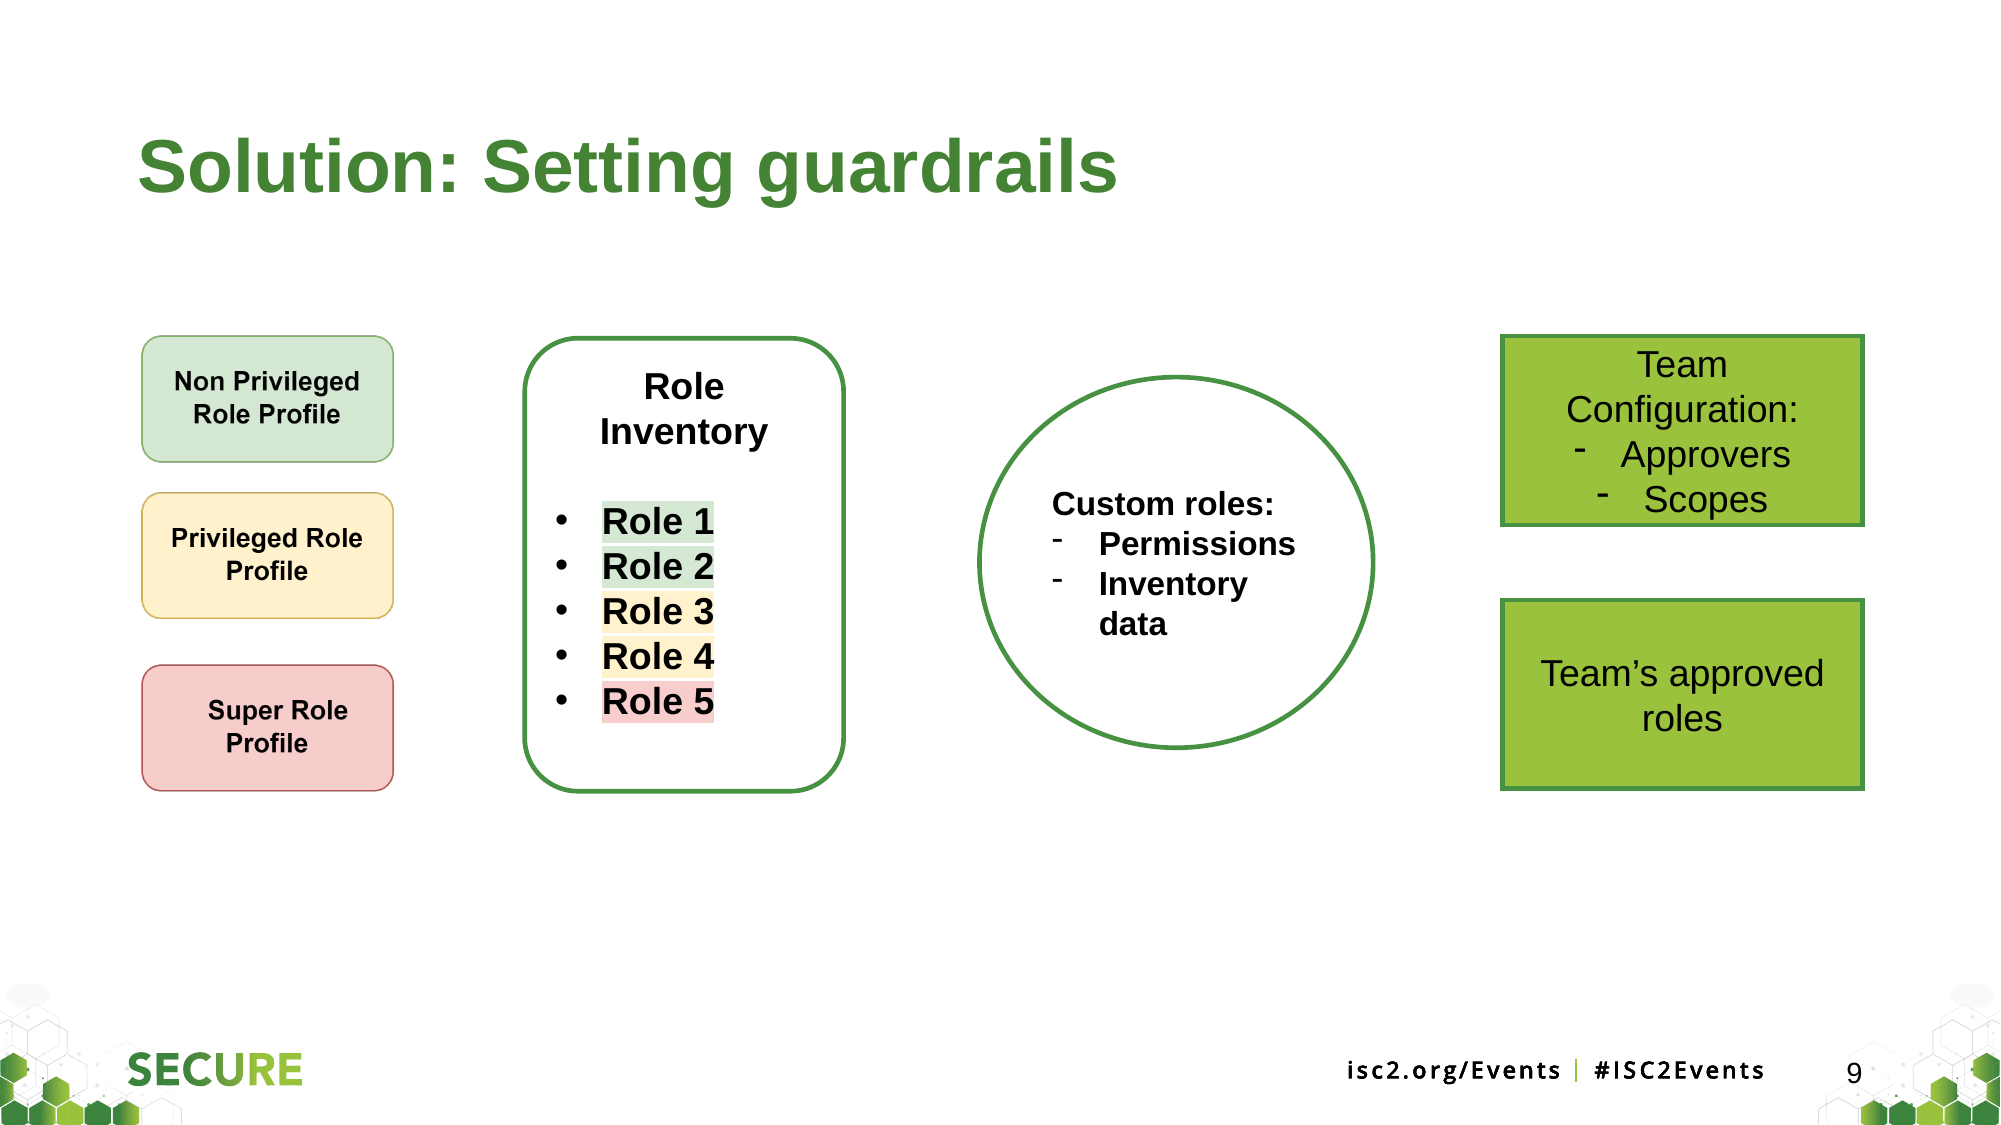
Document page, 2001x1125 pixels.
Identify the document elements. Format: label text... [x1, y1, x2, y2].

picture [137, 333, 396, 792]
slide_number 9 [1789, 1041, 1863, 1102]
text_box Custom roles: Permissions Inventory data [978, 376, 1375, 749]
text_box Team’s approved roles [1501, 599, 1863, 790]
picture [0, 984, 312, 1125]
text_box Team Configuration: Approvers Scopes [1501, 335, 1863, 526]
title Solution: Setting guardrails [137, 59, 1863, 278]
picture [1749, 984, 2000, 1125]
text_box Role Inventory Role 1 Role 2 Role 3 Role 4 Role 5 [523, 337, 845, 793]
